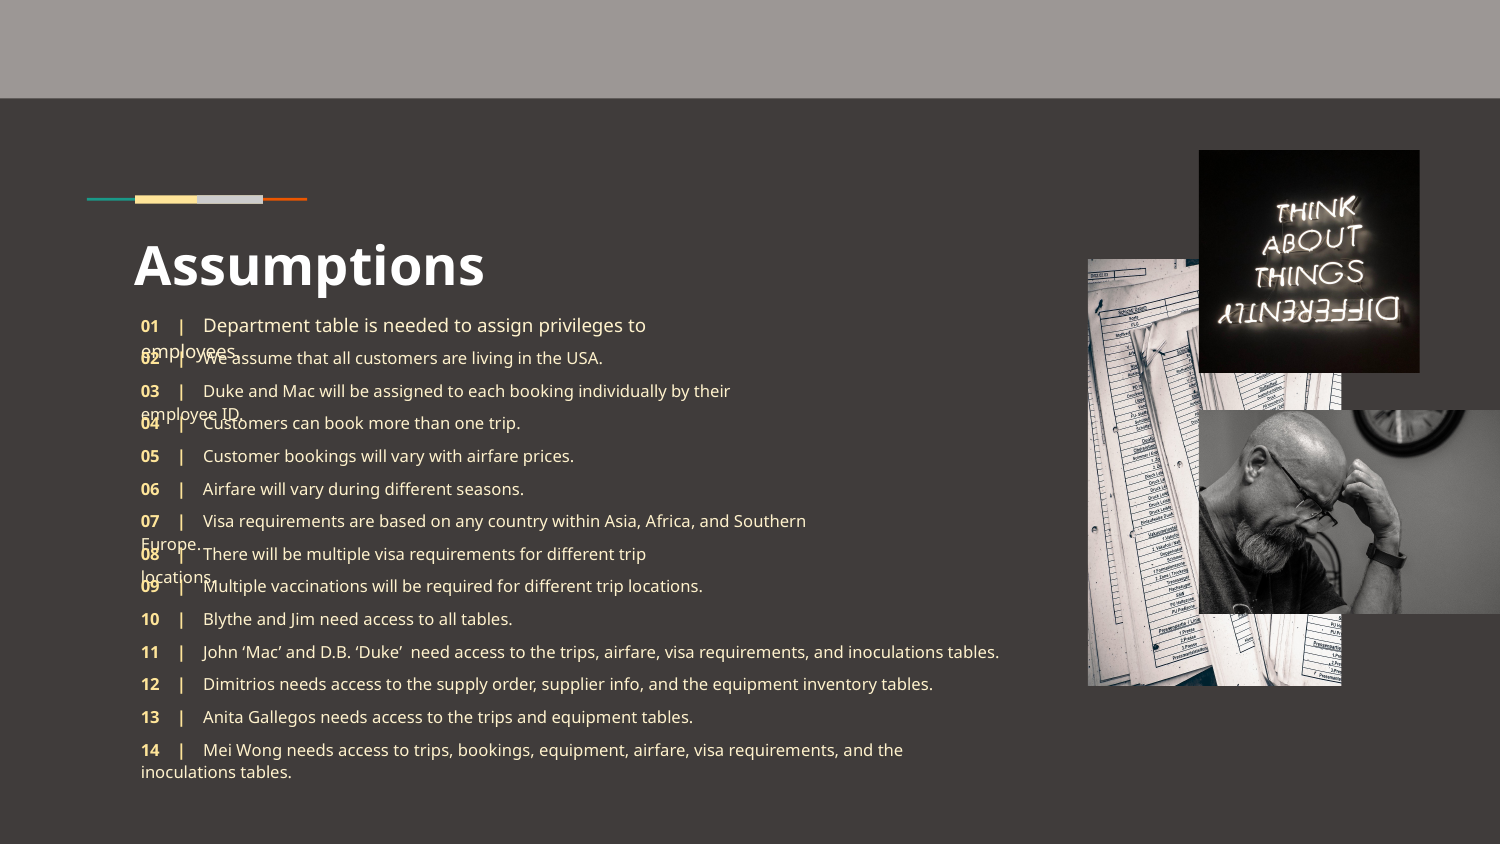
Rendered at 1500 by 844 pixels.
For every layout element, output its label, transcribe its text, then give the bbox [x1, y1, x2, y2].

text_box 14 | Mei Wong needs access to trips, bookings, equipment, airfare, visa requirements, and the inoculations tables. [125, 721, 997, 755]
text_box 08 | There will be multiple visa requirements for different trip locations. [125, 525, 723, 558]
text_box 09 | Multiple vaccinations will be required for different trip locations. [125, 558, 723, 590]
text_box 07 | Visa requirements are based on any country within Asia, Africa, and Southern Europe. [125, 493, 837, 526]
title Assumptions [119, 216, 717, 310]
text_box [197, 195, 263, 204]
text_box 12 | Dimitrios needs access to the supply order, supplier info, and the equipment inventory tables. [125, 656, 1083, 689]
text_box 05 | Customer bookings will vary with airfare prices. [125, 427, 723, 460]
text_box 04 | Customers can book more than one trip. [125, 395, 723, 427]
text_box [0, 0, 1500, 99]
text_box 02 | We assume that all customers are living in the USA. [125, 330, 723, 362]
picture [1087, 149, 1500, 687]
text_box 06 | Airfare will vary during different seasons. [125, 460, 723, 493]
text_box 01 | Department table is needed to assign privileges to employees. [125, 295, 723, 328]
text_box 11 | John ‘Mac’ and D.B. ‘Duke’ need access to the trips, airfare, visa requirements, and inoculations tables. [125, 623, 1064, 656]
text_box 13 | Anita Gallegos needs access to the trips and equipment tables. [125, 688, 723, 721]
text_box [135, 195, 197, 204]
text_box 03 | Duke and Mac will be assigned to each booking individually by their employee ID. [125, 362, 826, 396]
text_box 10 | Blythe and Jim need access to all tables. [125, 590, 723, 623]
